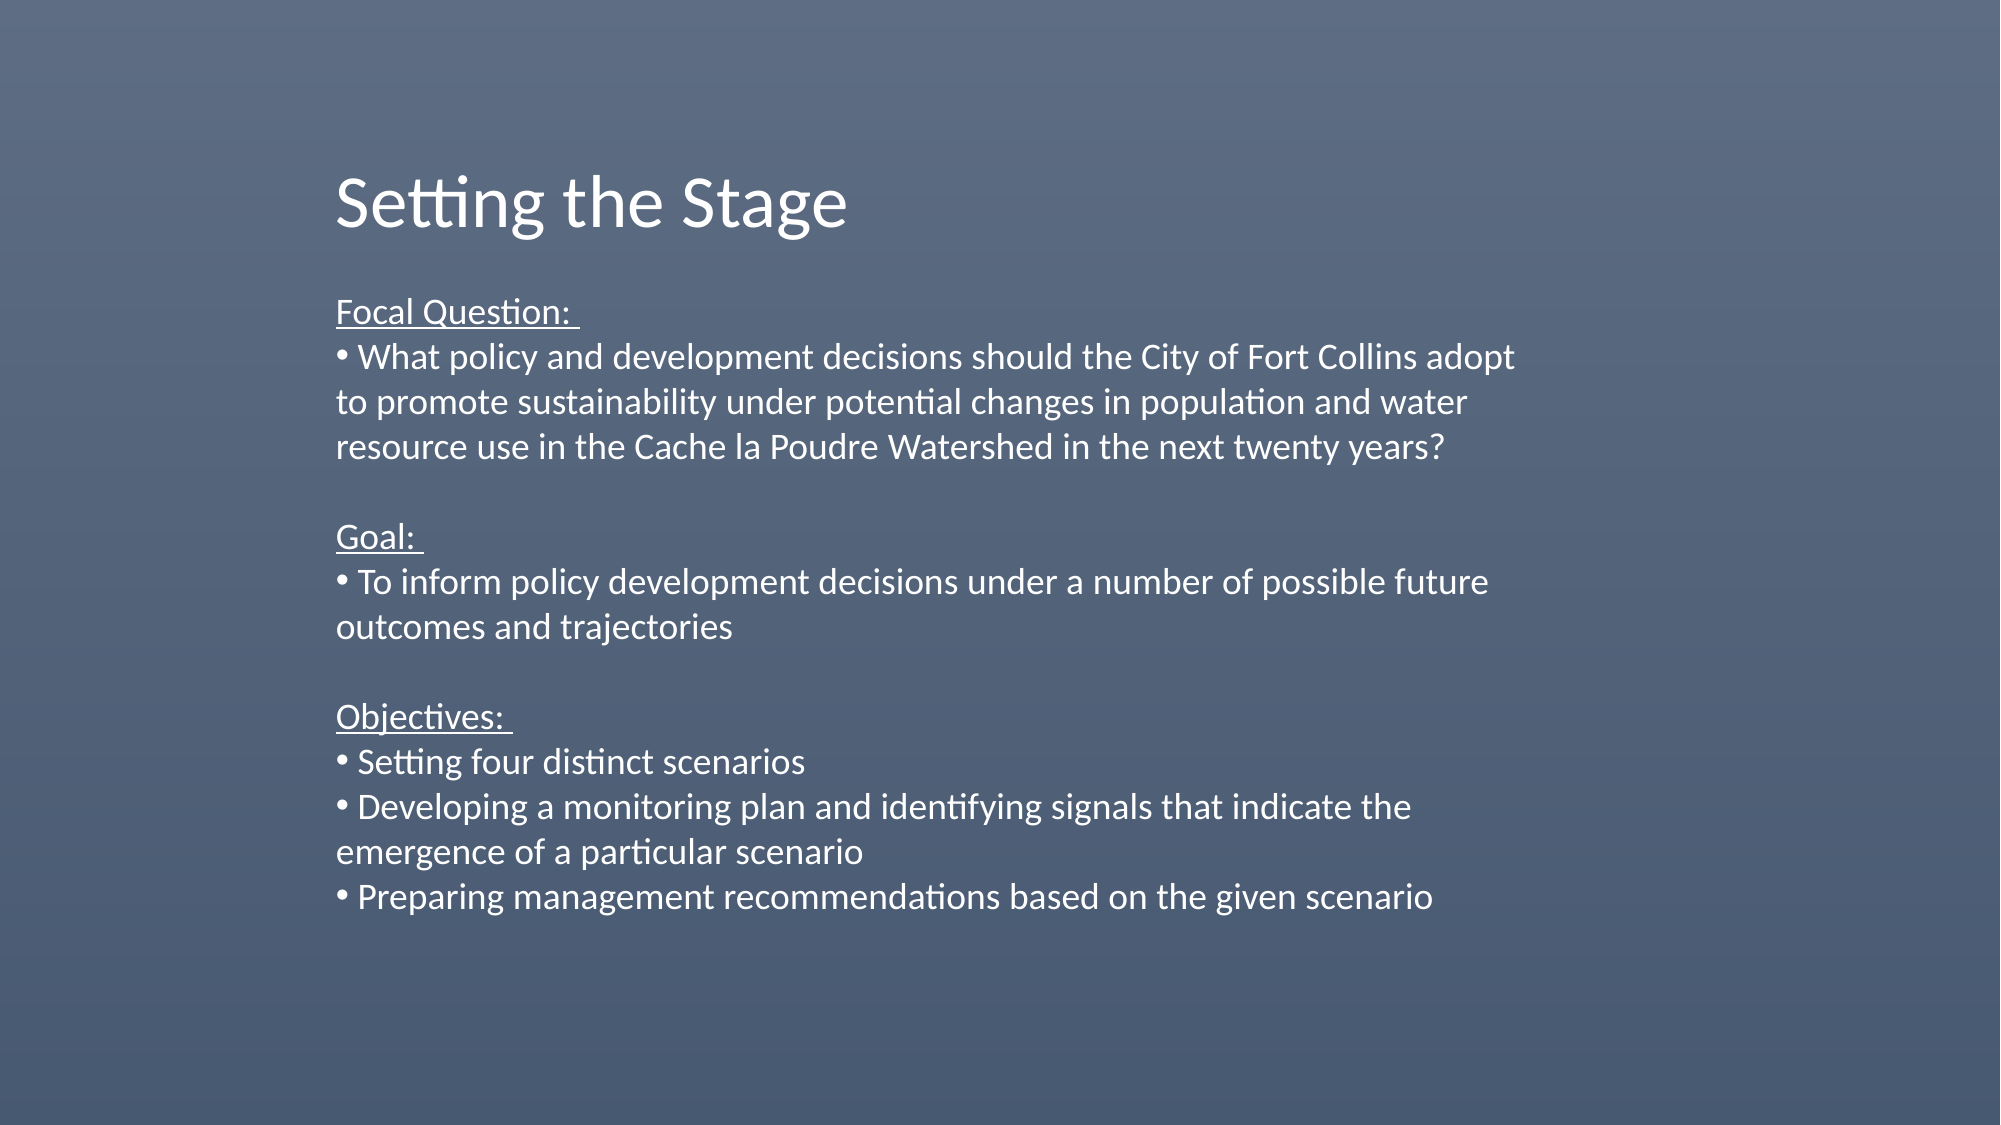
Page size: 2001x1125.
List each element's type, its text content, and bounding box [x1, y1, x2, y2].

text_box Setting the Stage Focal Question: What policy and development decisions should the City of Fort Collins adopt to promote sustainability under potential changes in population and water resource use in the Cache la Poudre Watershed in the next twenty years? Goal: To inform policy development decisions under a number of possible future outcomes and trajectories Objectives: Setting four distinct scenarios Developing a monitoring plan and identifying signals that indicate the emergence of a particular scenario Preparing management recommendations based on the given scenario [321, 144, 1571, 970]
